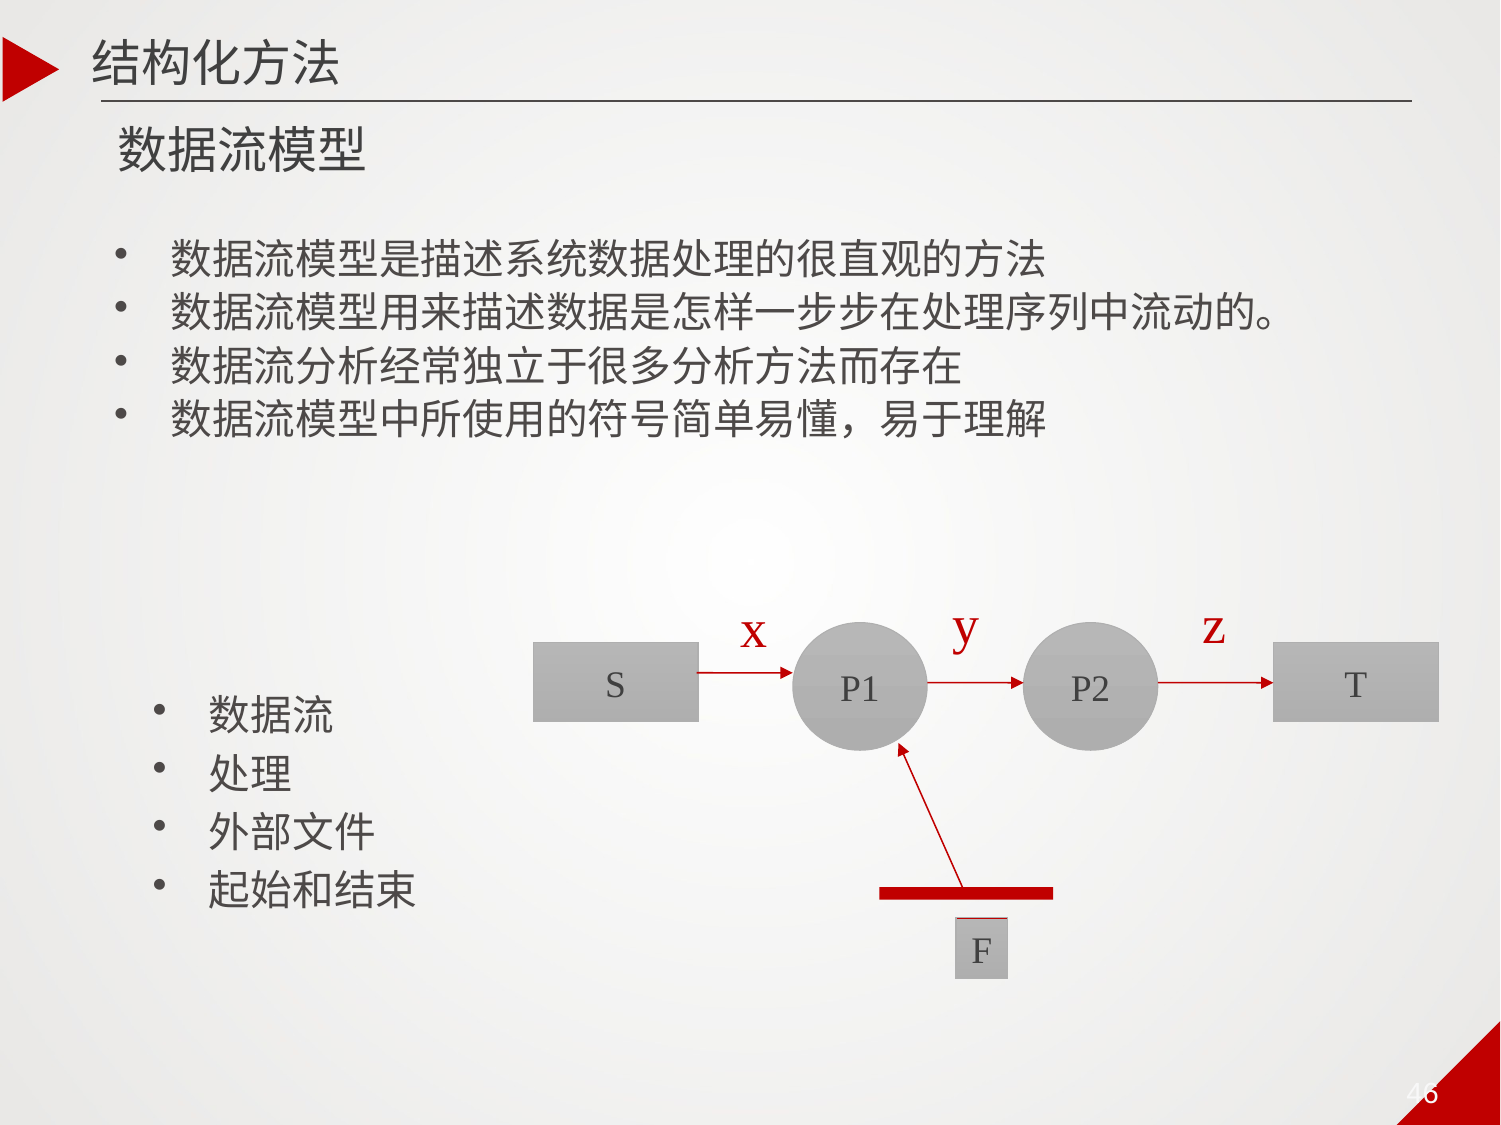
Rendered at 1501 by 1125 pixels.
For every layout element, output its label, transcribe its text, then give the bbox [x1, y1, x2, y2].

picture [0, 0, 1501, 1125]
text_box y [937, 582, 994, 662]
picture [1410, 1087, 1416, 1096]
text_box [2, 36, 60, 102]
picture [1426, 1085, 1434, 1092]
text_box [897, 742, 966, 894]
title 数据流模型 [103, 102, 1397, 201]
text_box x [725, 585, 783, 666]
text_box [927, 676, 1024, 689]
text_box S [533, 642, 699, 722]
text_box 结构化方法 [76, 18, 1370, 103]
text_box z [1187, 582, 1241, 662]
text_box 数据流 处理 外部文件 起始和结束 [138, 682, 496, 979]
text_box T [1273, 642, 1439, 722]
text_box [1157, 676, 1274, 689]
text_box [696, 666, 793, 680]
list 数据流模型是描述系统数据处理的很直观的方法 数据流模型用来描述数据是怎样一步步在处理序列中流动的。 数据流分析经常独立于很多分析方法而存在 数据流模型中所使用的符号简单易懂，易于理解 [100, 231, 1451, 504]
text_box F [955, 917, 1008, 979]
text_box P1 [792, 622, 928, 751]
text_box P2 [1022, 622, 1159, 751]
title 数据流模型 [1370, 96, 1397, 100]
